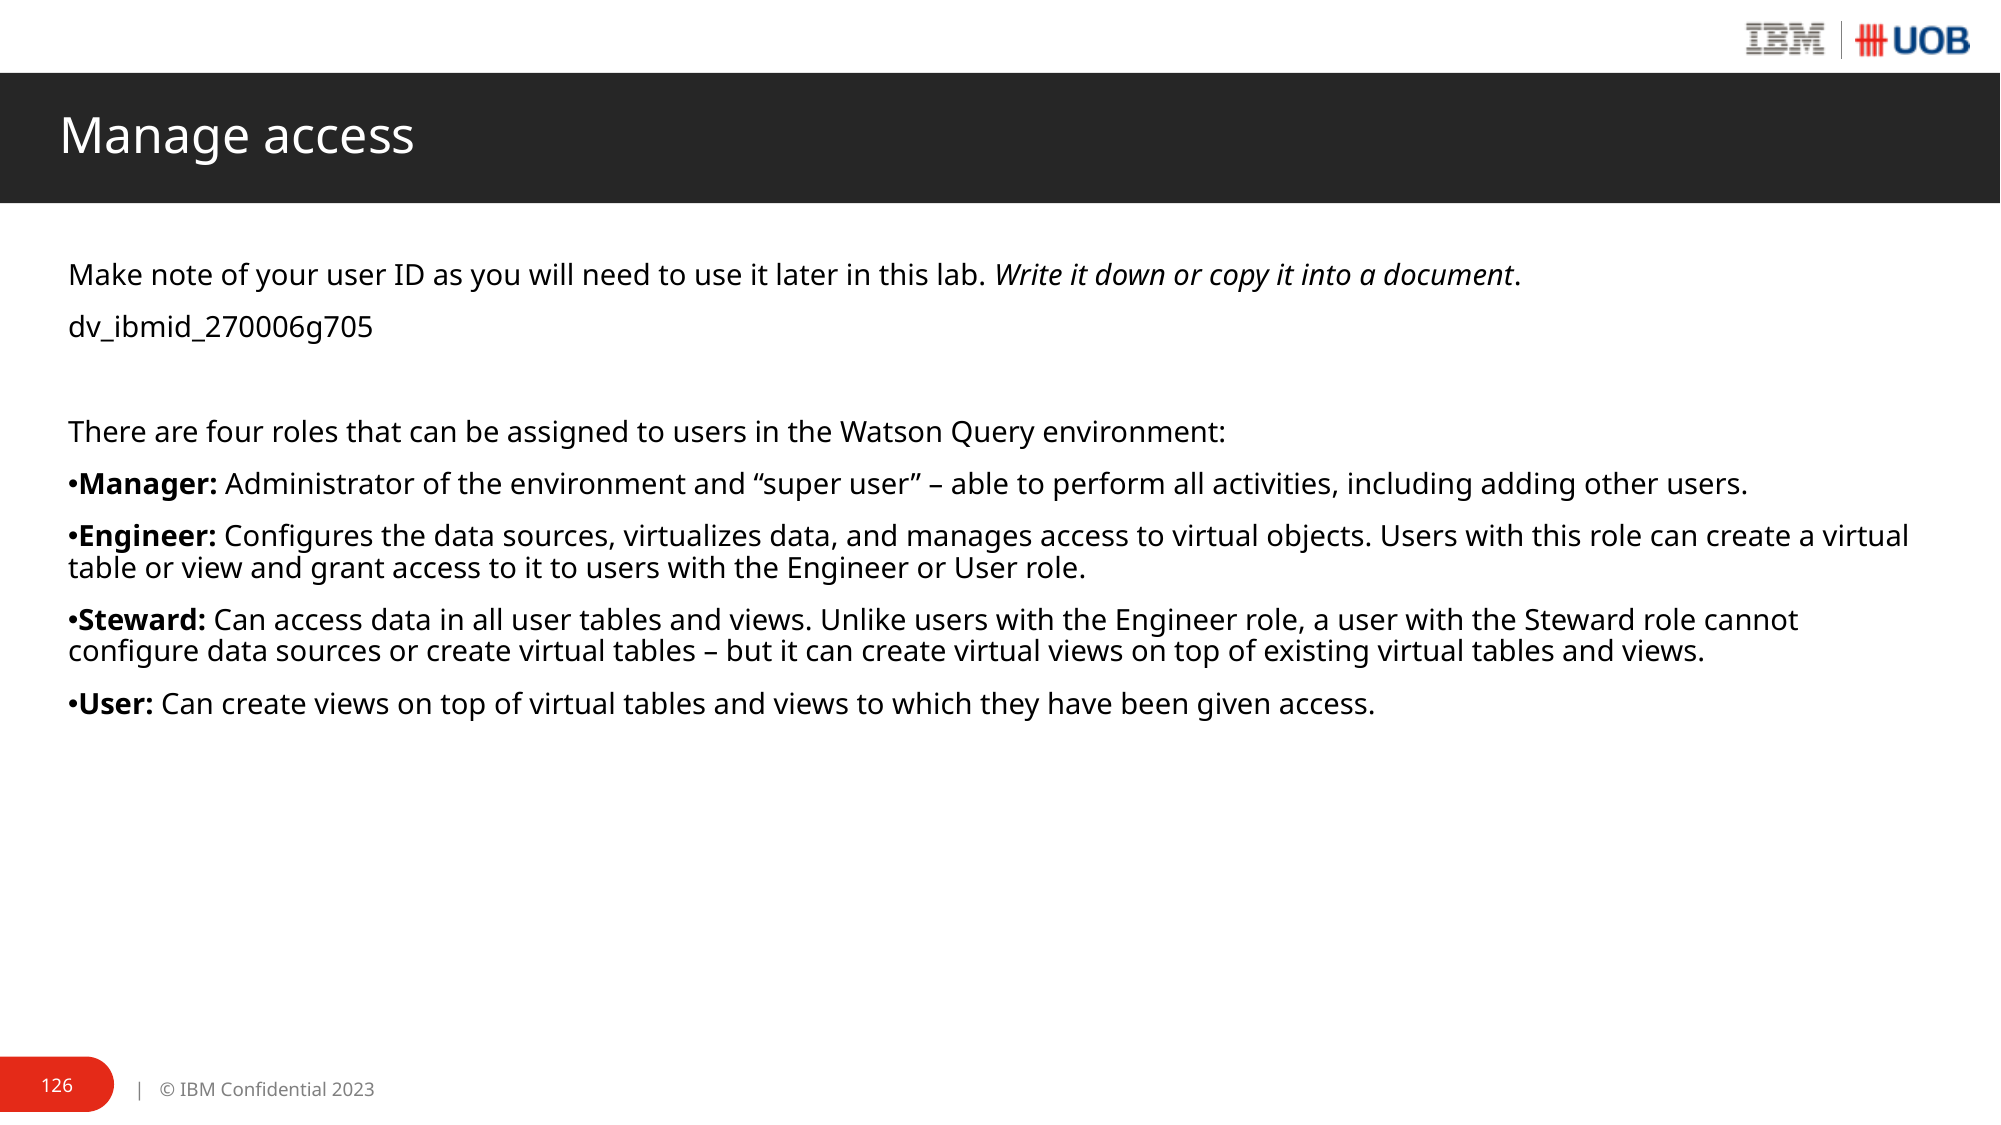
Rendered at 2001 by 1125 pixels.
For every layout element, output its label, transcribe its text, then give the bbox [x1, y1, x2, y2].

title Manage access [59, 102, 1937, 174]
picture [1855, 10, 1970, 71]
list Make note of your user ID as you will need to use it later in this lab. Write it down or copy it into a document. dv_ibmid_270006g705 There are four roles that can be assigned to users in the Watson Query environment: Manager: Administrator of the environment and “super user” – able to perform all activities, including adding other users. Engineer: Configures the data sources, virtualizes data, and manages access to virtual objects. Users with this role can create a virtual table or view and grant access to it to users with the Engineer or User role. Steward: Can access data in all user tables and views. Unlike users with the Engineer role, a user with the Steward role cannot configure data sources or create virtual tables – but it can create virtual views on top of existing virtual tables and views. User: Can create views on top of virtual tables and views to which they have been given access. [59, 256, 1937, 1007]
